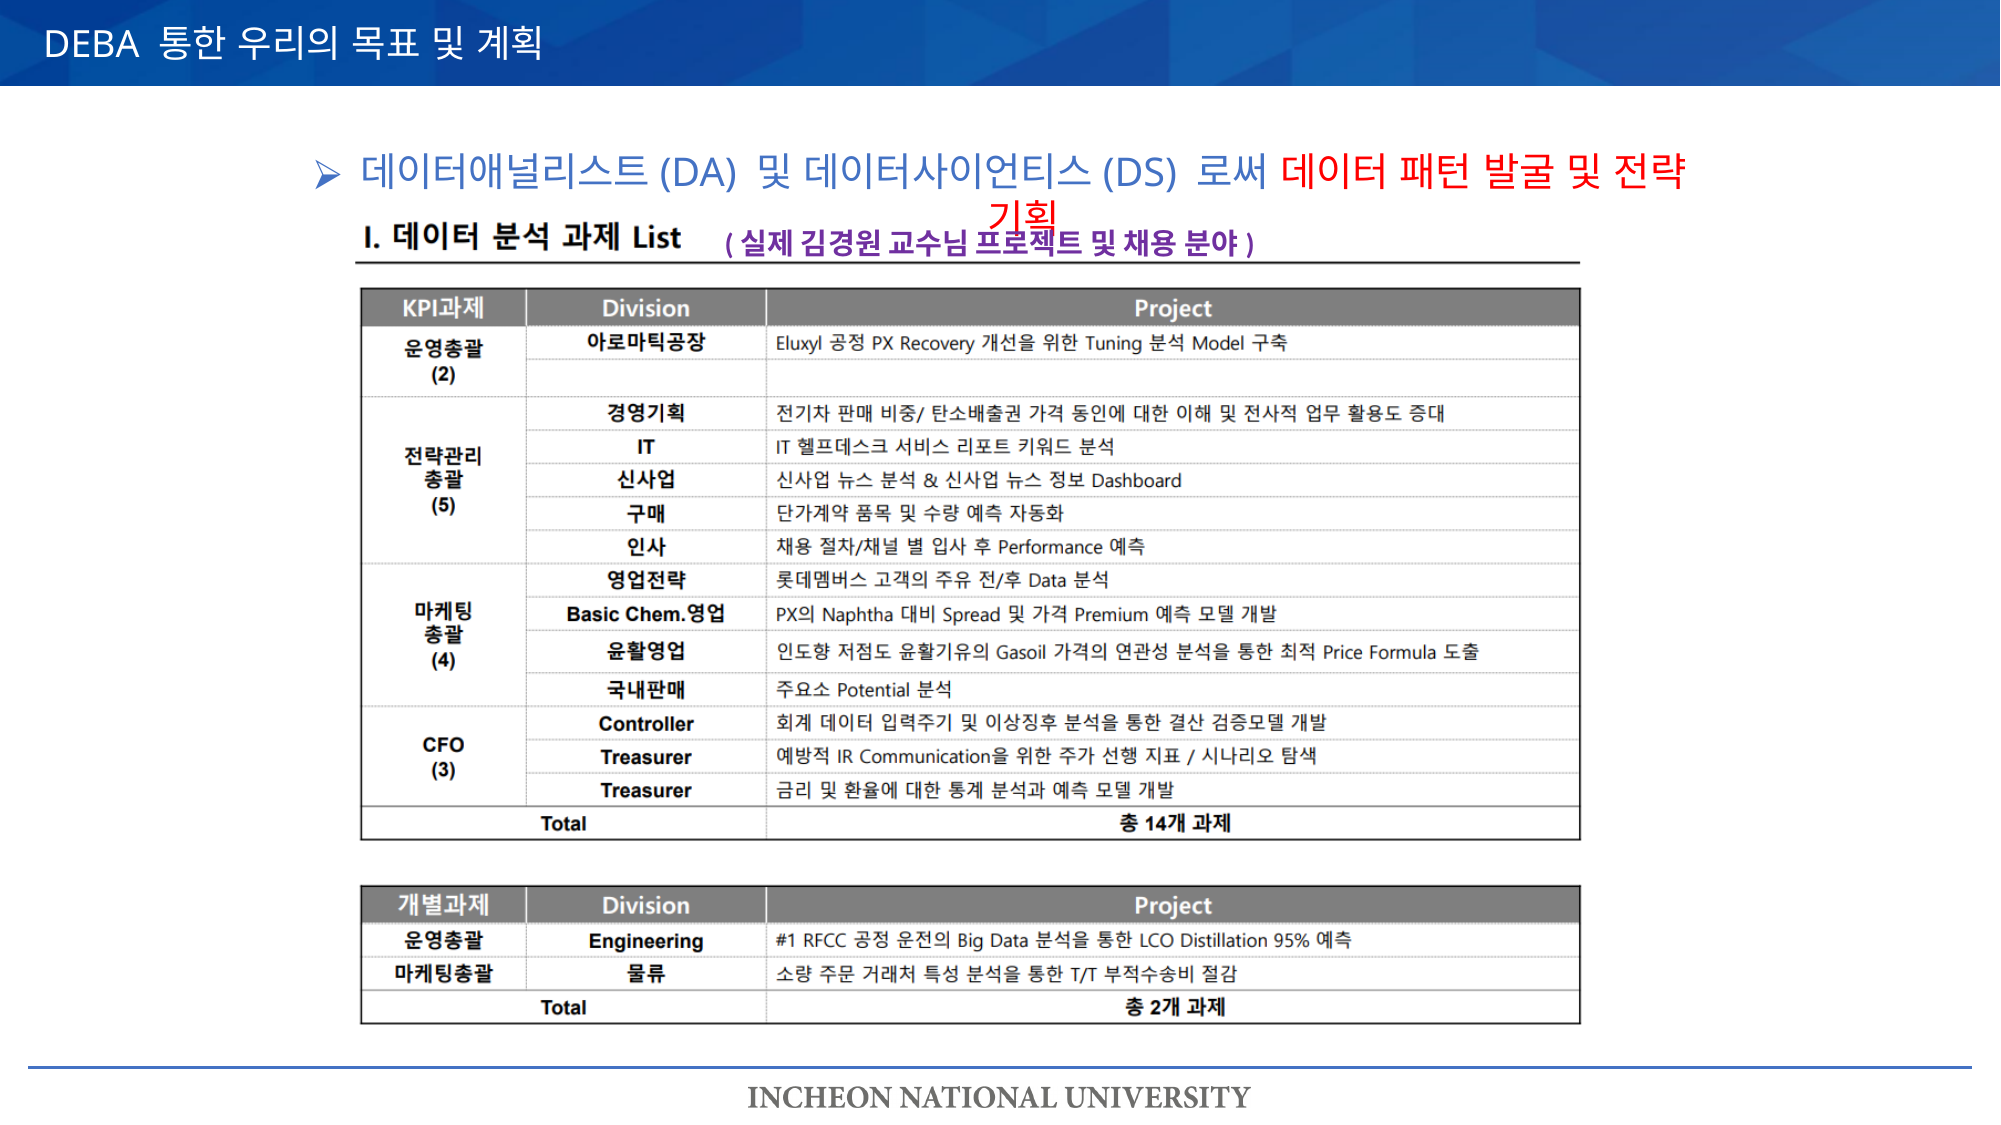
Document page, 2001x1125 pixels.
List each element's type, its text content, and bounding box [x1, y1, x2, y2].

picture [748, 1085, 1251, 1108]
text_box 데이터애널리스트(DA) 및 데이터사이언티스(DS) 로써 데이터 패턴 발굴 및 전략 기획 [268, 138, 1732, 205]
text_box (실제 김경원 교수님 프로젝트 및 채용 분야) [536, 200, 1444, 209]
picture [0, 0, 2000, 87]
picture [342, 209, 1599, 1030]
